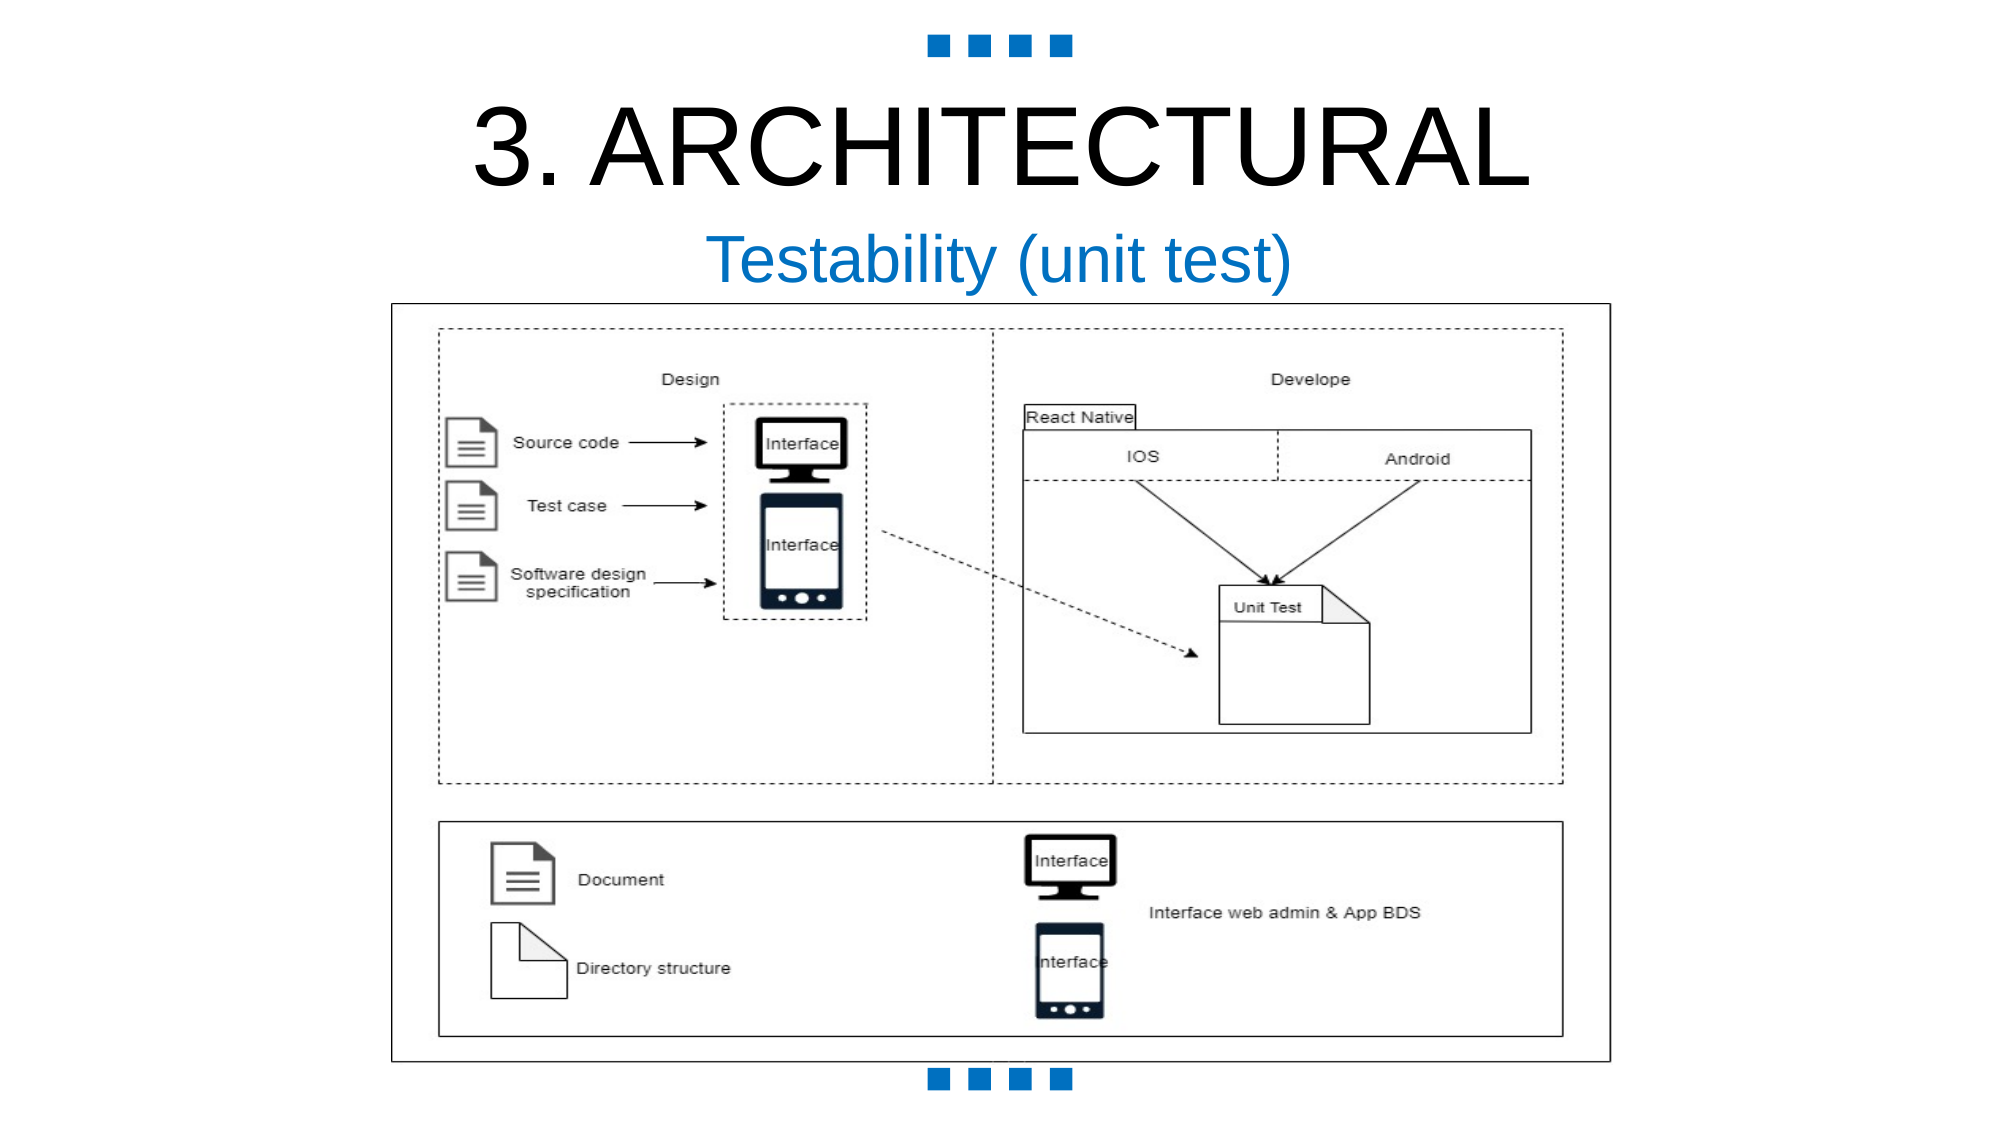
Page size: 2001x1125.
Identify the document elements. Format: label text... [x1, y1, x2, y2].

list 3. ARCHITECTURAL [53, 89, 1952, 208]
picture [391, 303, 1613, 1065]
text_box Testability (unit test) [540, 208, 1460, 303]
